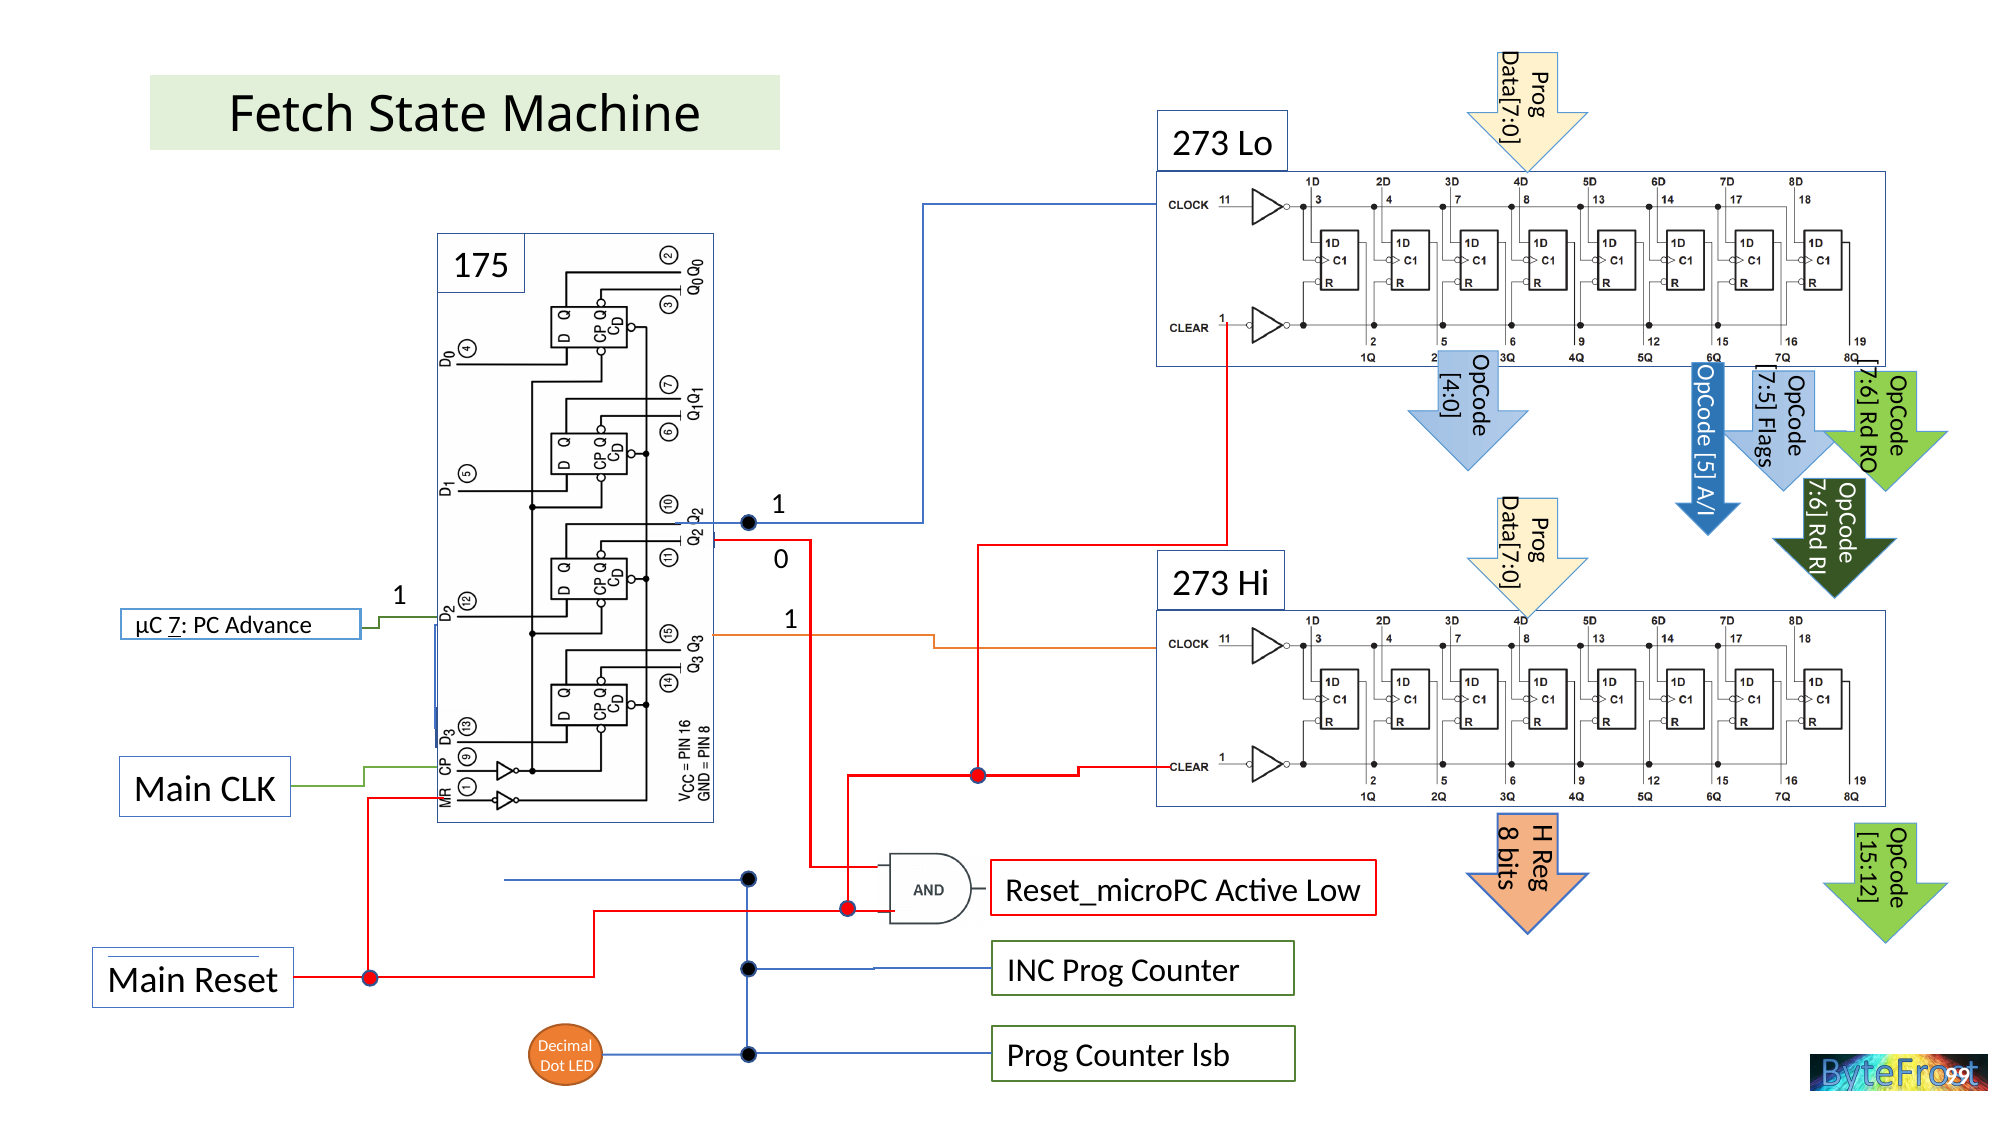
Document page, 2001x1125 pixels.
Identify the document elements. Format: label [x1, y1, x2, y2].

text_box [1822, 822, 1949, 944]
title [150, 75, 780, 150]
text_box [1465, 812, 1591, 936]
text_box [1535, 1044, 1986, 1105]
picture [1810, 1054, 1988, 1091]
picture [877, 851, 986, 927]
text_box [119, 756, 291, 817]
text_box [91, 52, 1949, 1086]
